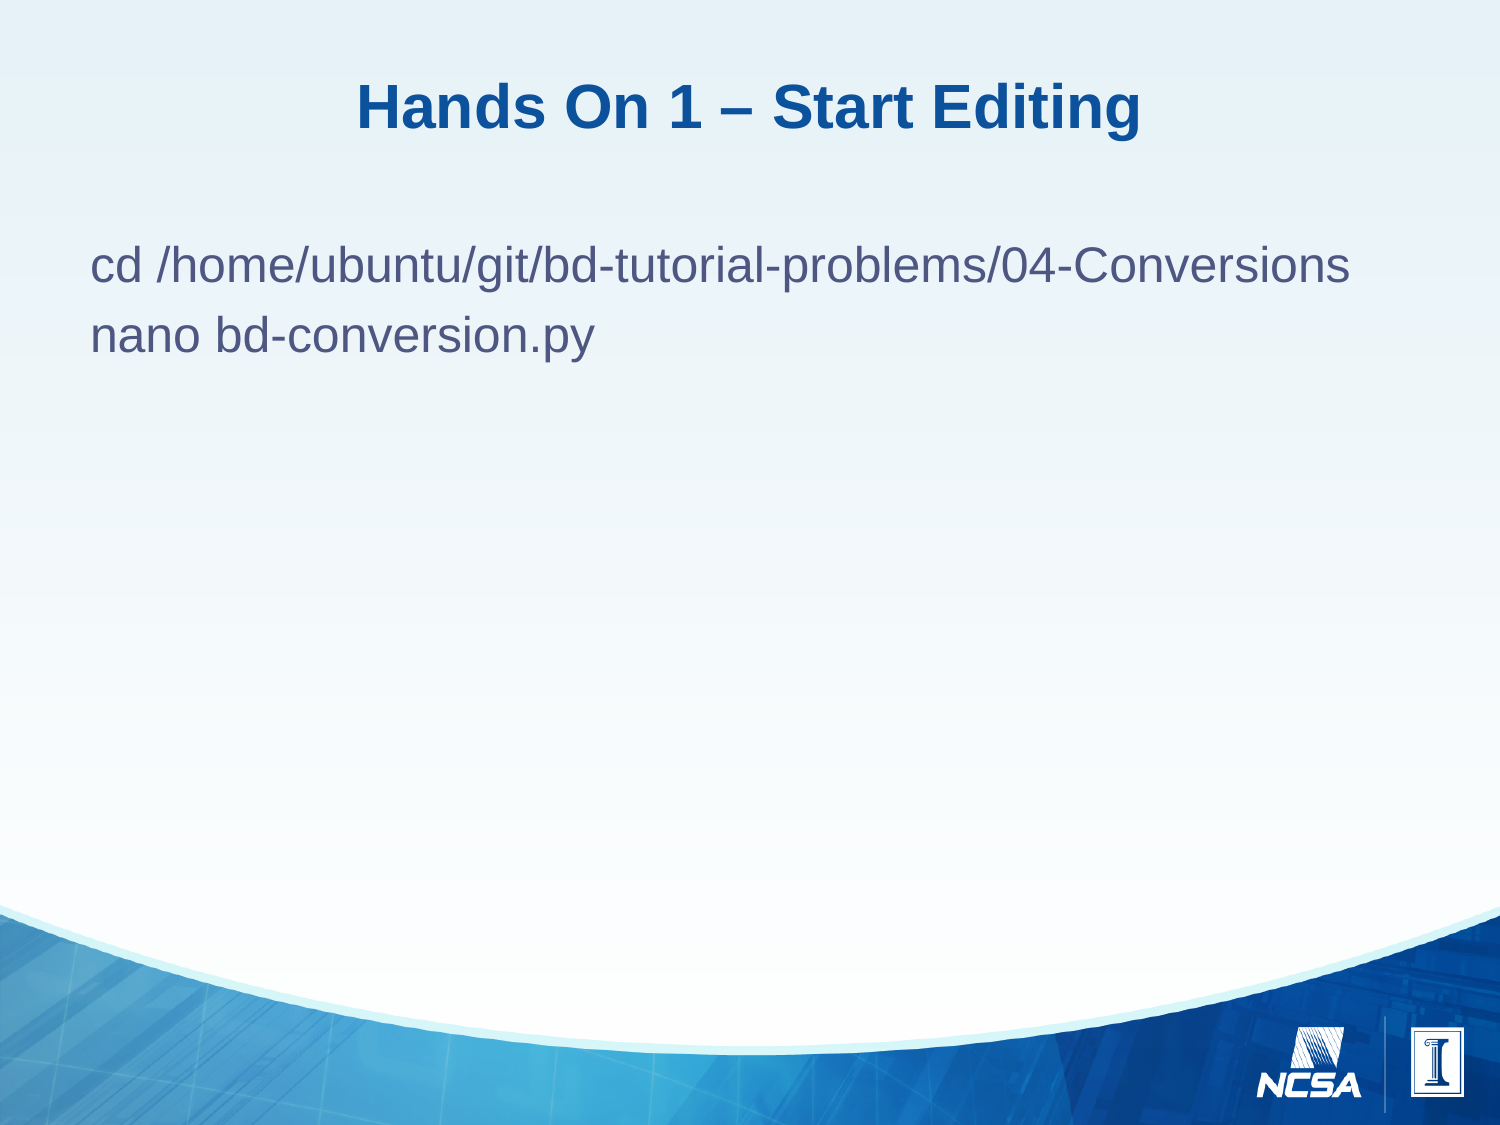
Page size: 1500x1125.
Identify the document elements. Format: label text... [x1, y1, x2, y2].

title Hands On 1 – Start Editing [75, 45, 1425, 163]
list cd /home/ubuntu/git/bd-tutorial-problems/04-Conversions nano bd-conversion.py [75, 224, 1425, 1000]
picture [0, 0, 1500, 1125]
